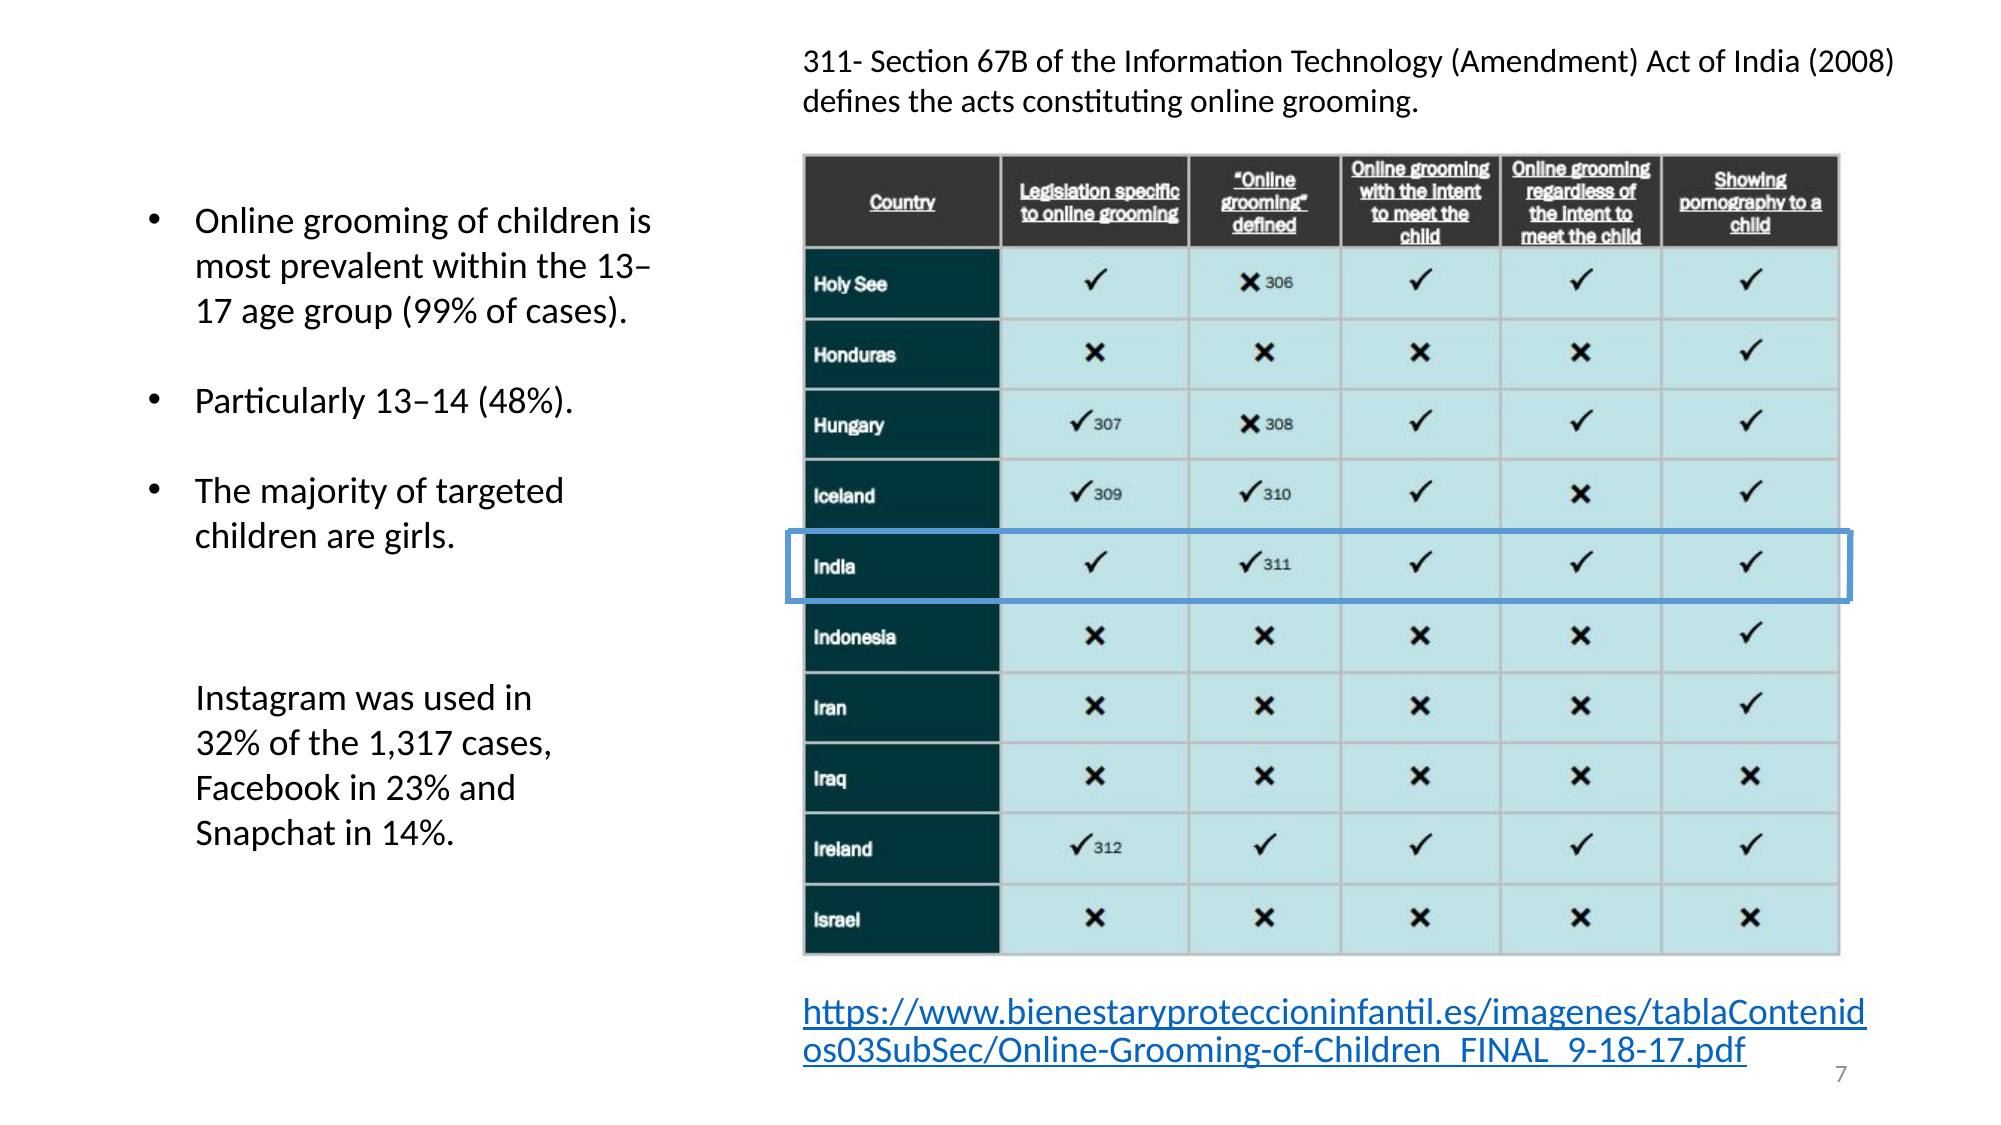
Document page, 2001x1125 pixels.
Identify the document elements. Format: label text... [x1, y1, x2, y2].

text_box Instagram was used in 32% of the 1,317 cases, Facebook in 23% and Snapchat in 14%. [180, 665, 614, 861]
text_box 311- Section 67B of the Information Technology (Amendment) Act of India (2008) defines the acts constituting online grooming. [787, 31, 1968, 127]
slide_number 7 [1412, 1042, 1863, 1103]
text_box Online grooming of children is most prevalent within the 13–17 age group (99% of cases). Particularly 13–14 (48%). The majority of targeted children are girls. [133, 188, 683, 564]
text_box https://www.bienestaryproteccioninfantil.es/imagenes/tablaContenidos03SubSec/Online-Grooming-of-Children_FINAL_9-18-17.pdf [787, 979, 1899, 1040]
picture [773, 127, 1875, 989]
